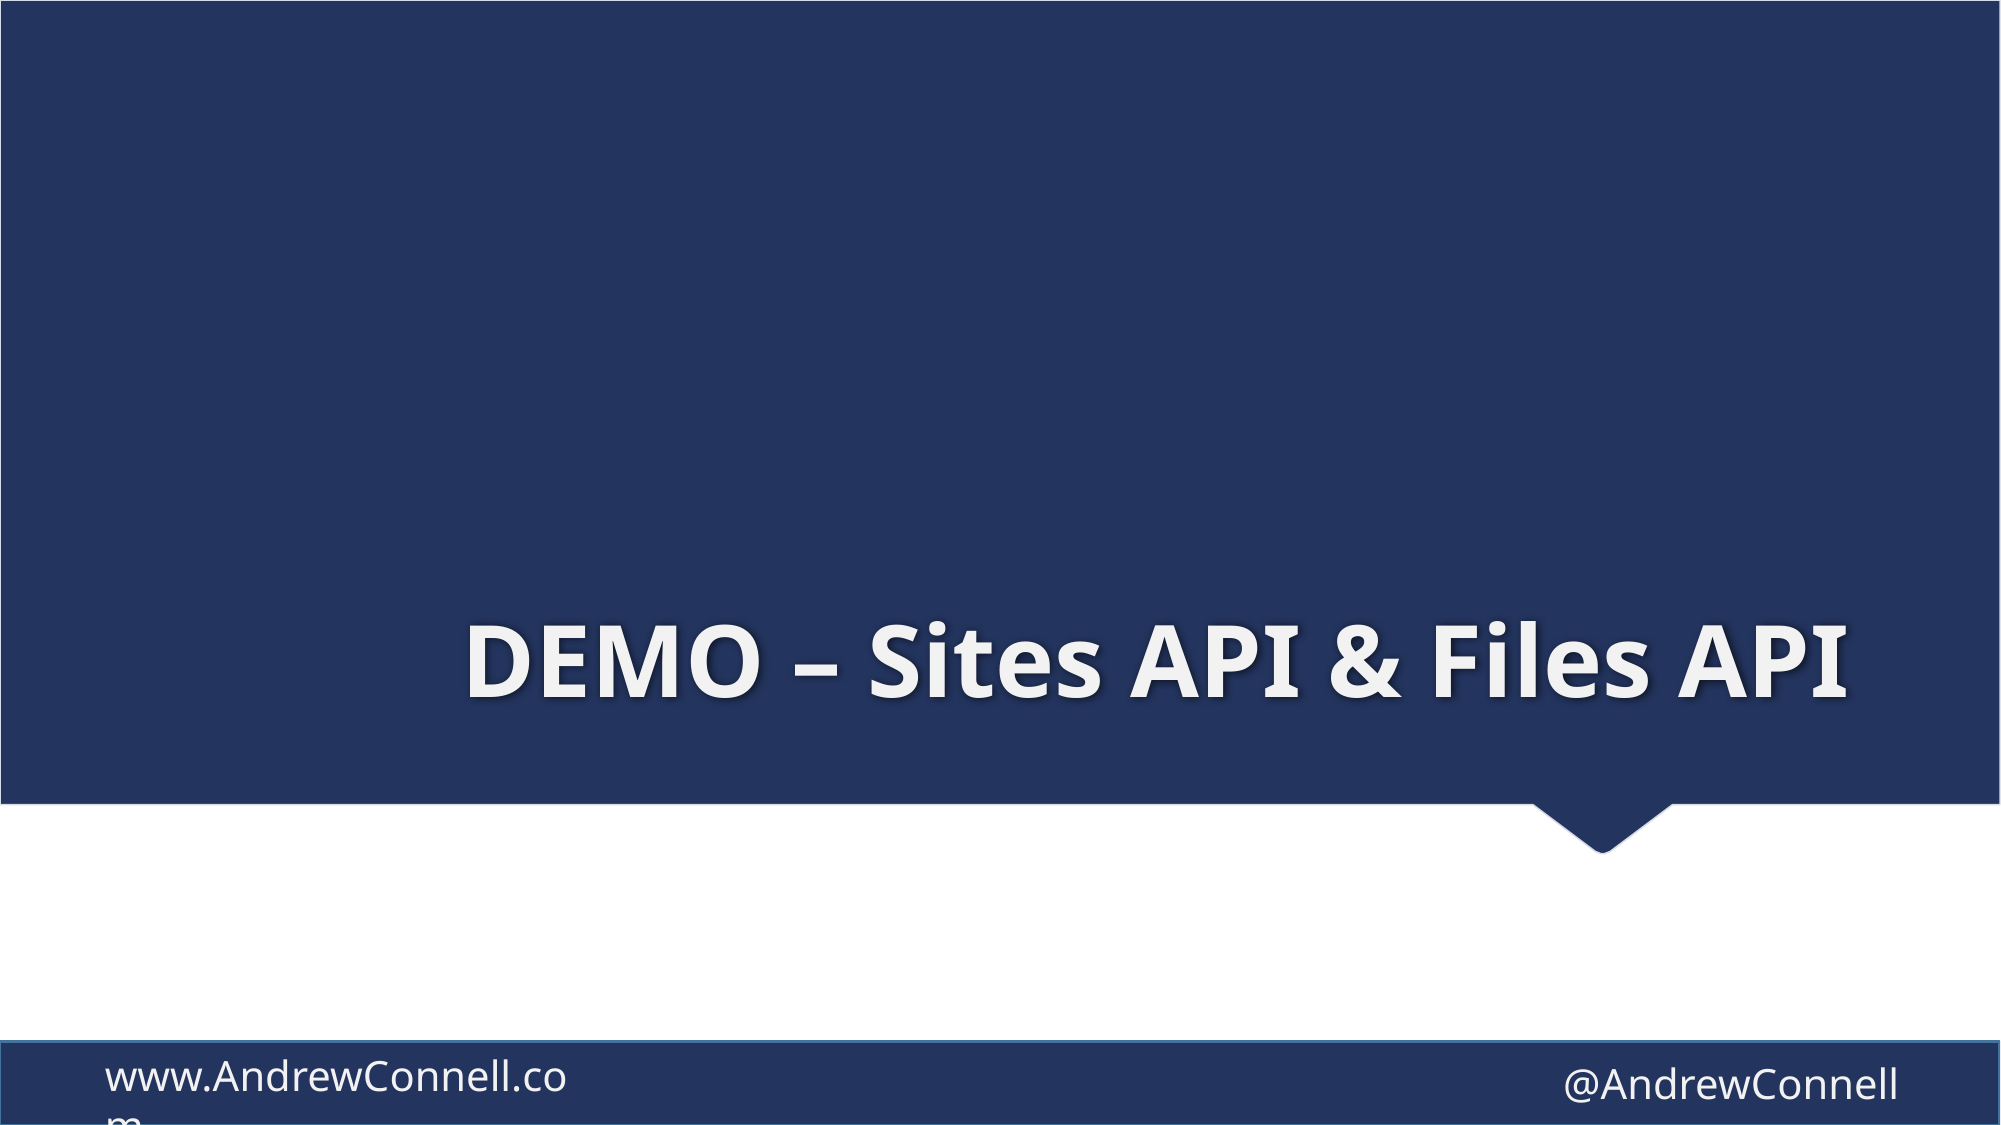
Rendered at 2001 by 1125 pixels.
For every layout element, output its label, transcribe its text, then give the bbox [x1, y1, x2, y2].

title DEMO – Sites API & Files API [132, 484, 1866, 726]
